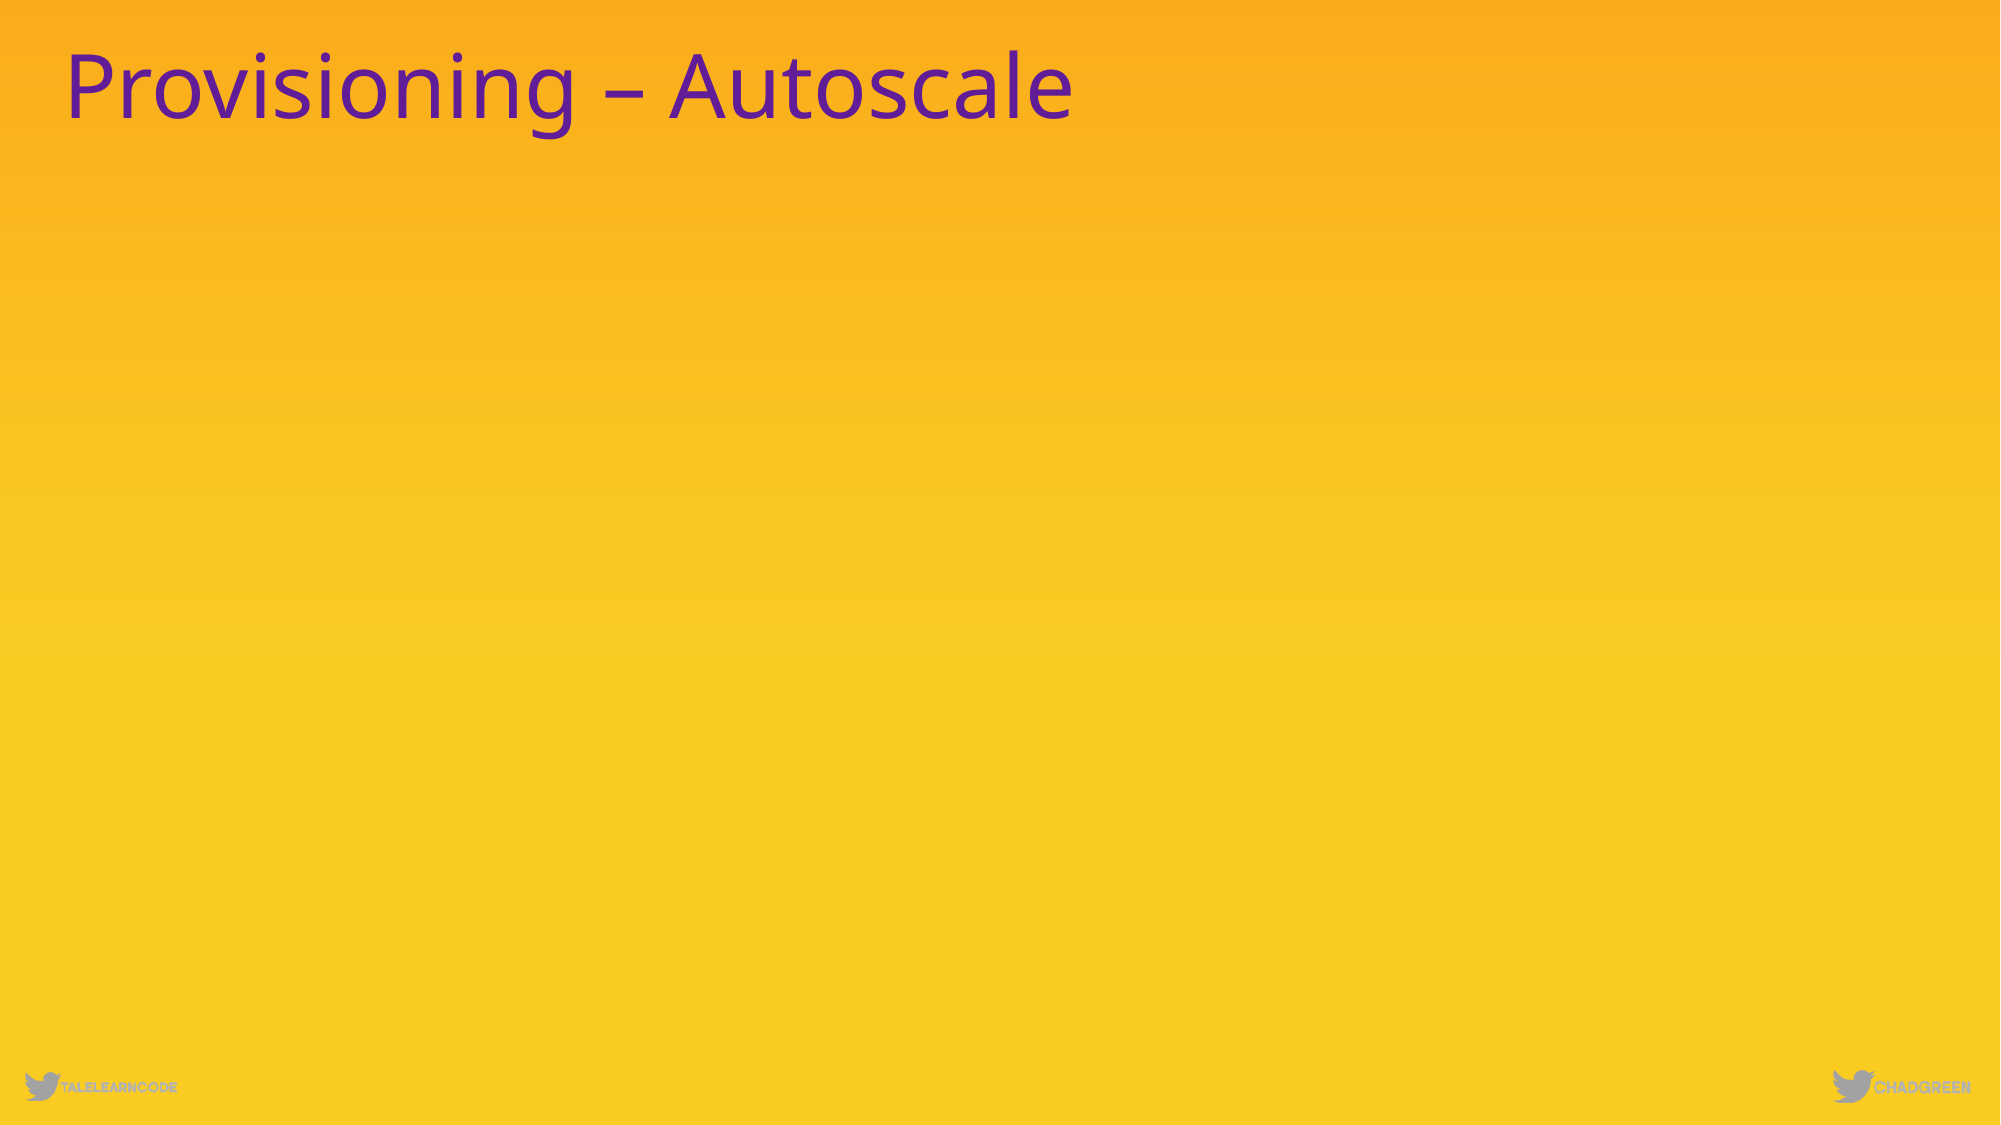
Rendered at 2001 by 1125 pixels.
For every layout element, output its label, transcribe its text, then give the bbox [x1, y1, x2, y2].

picture [0, 0, 2001, 1125]
title Provisioning – Autoscale [48, 34, 1947, 146]
